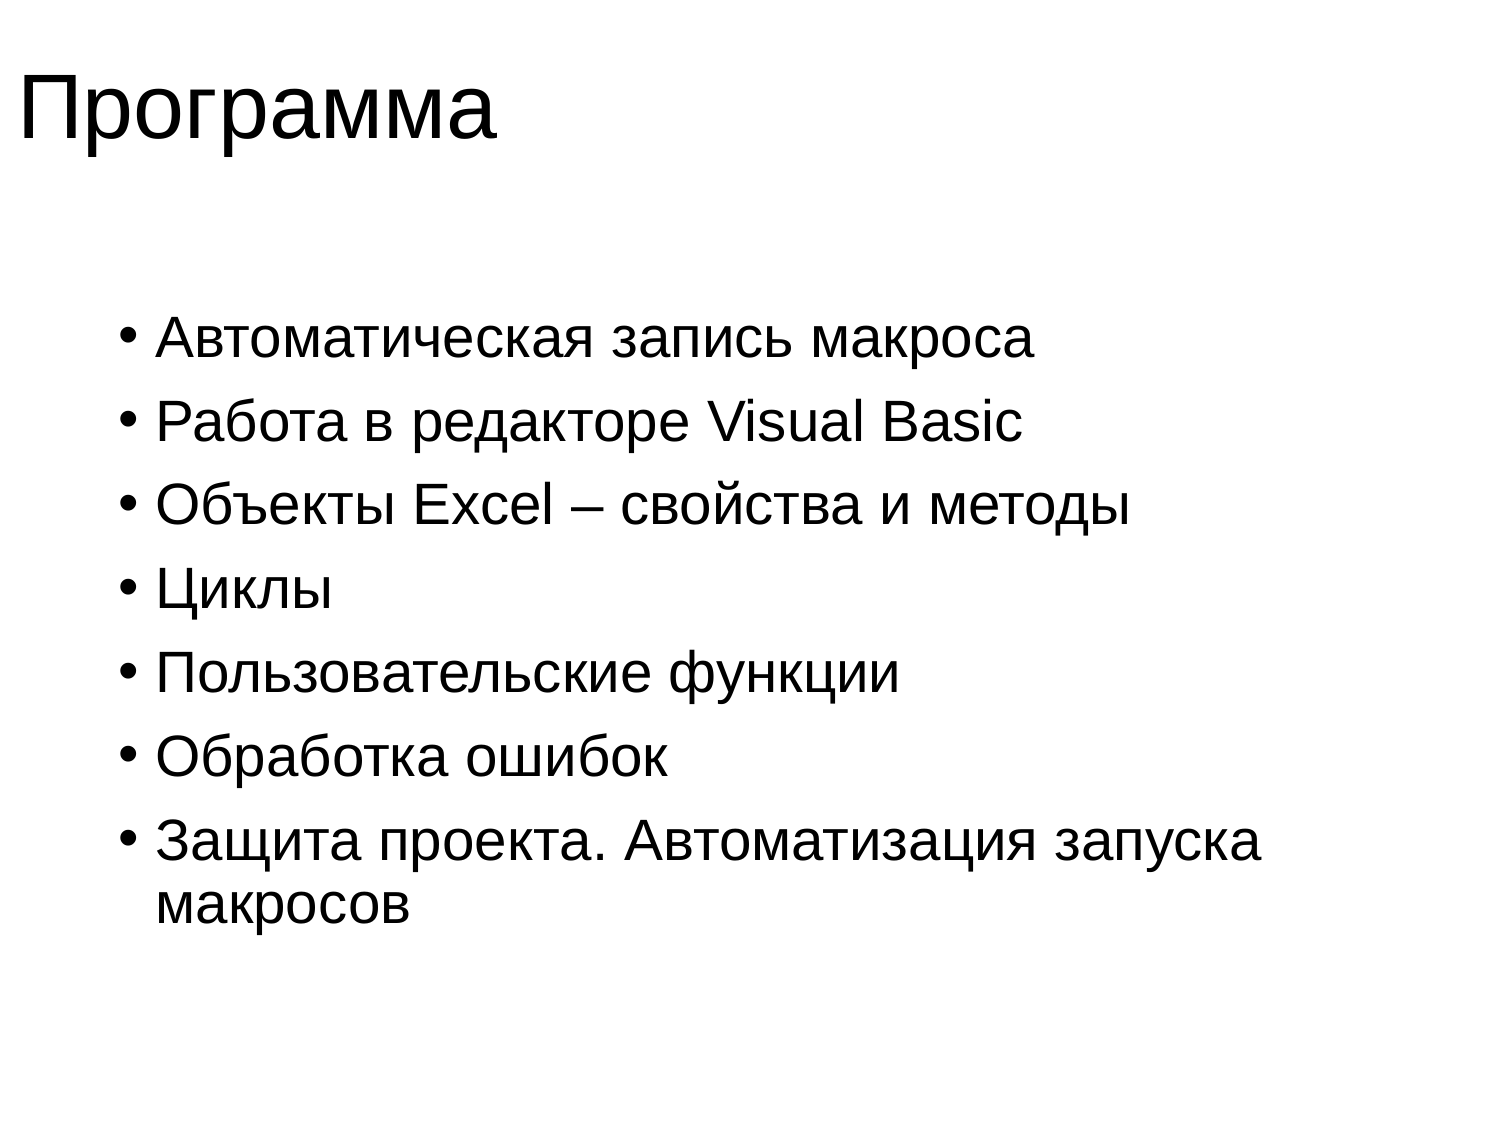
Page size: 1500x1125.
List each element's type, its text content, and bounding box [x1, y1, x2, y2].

title Программа [2, 0, 1500, 218]
list Автоматическая запись макроса Работа в редакторе Visual Basic Объекты Excel – свойства и методы Циклы Пользовательские функции Обработка ошибок Защита проекта. Автоматизация запуска макросов [103, 299, 1397, 1014]
